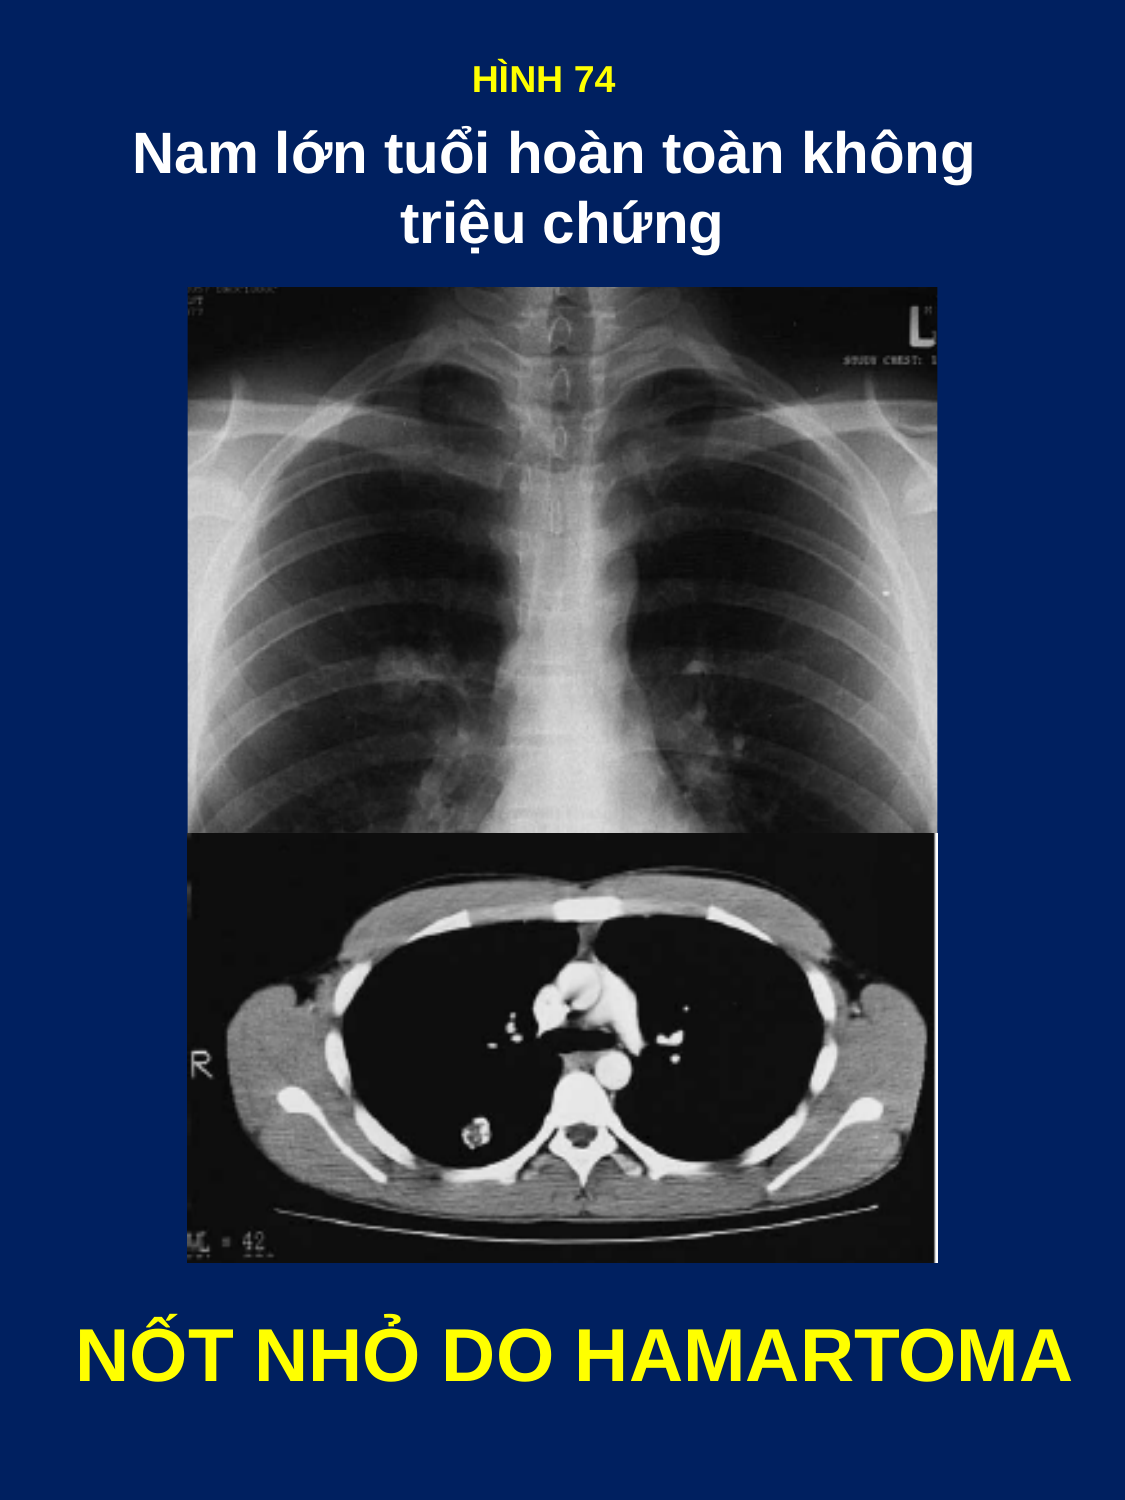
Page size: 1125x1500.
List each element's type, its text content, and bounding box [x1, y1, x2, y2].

slide_number HÌNH 73 [412, 37, 675, 118]
picture [187, 287, 938, 1263]
list NỐT NHỎ DO HAMARTOMA [50, 1298, 1100, 1475]
title Nam lớn tuổi hoàn toàn không triệu chứng [50, 138, 1075, 263]
